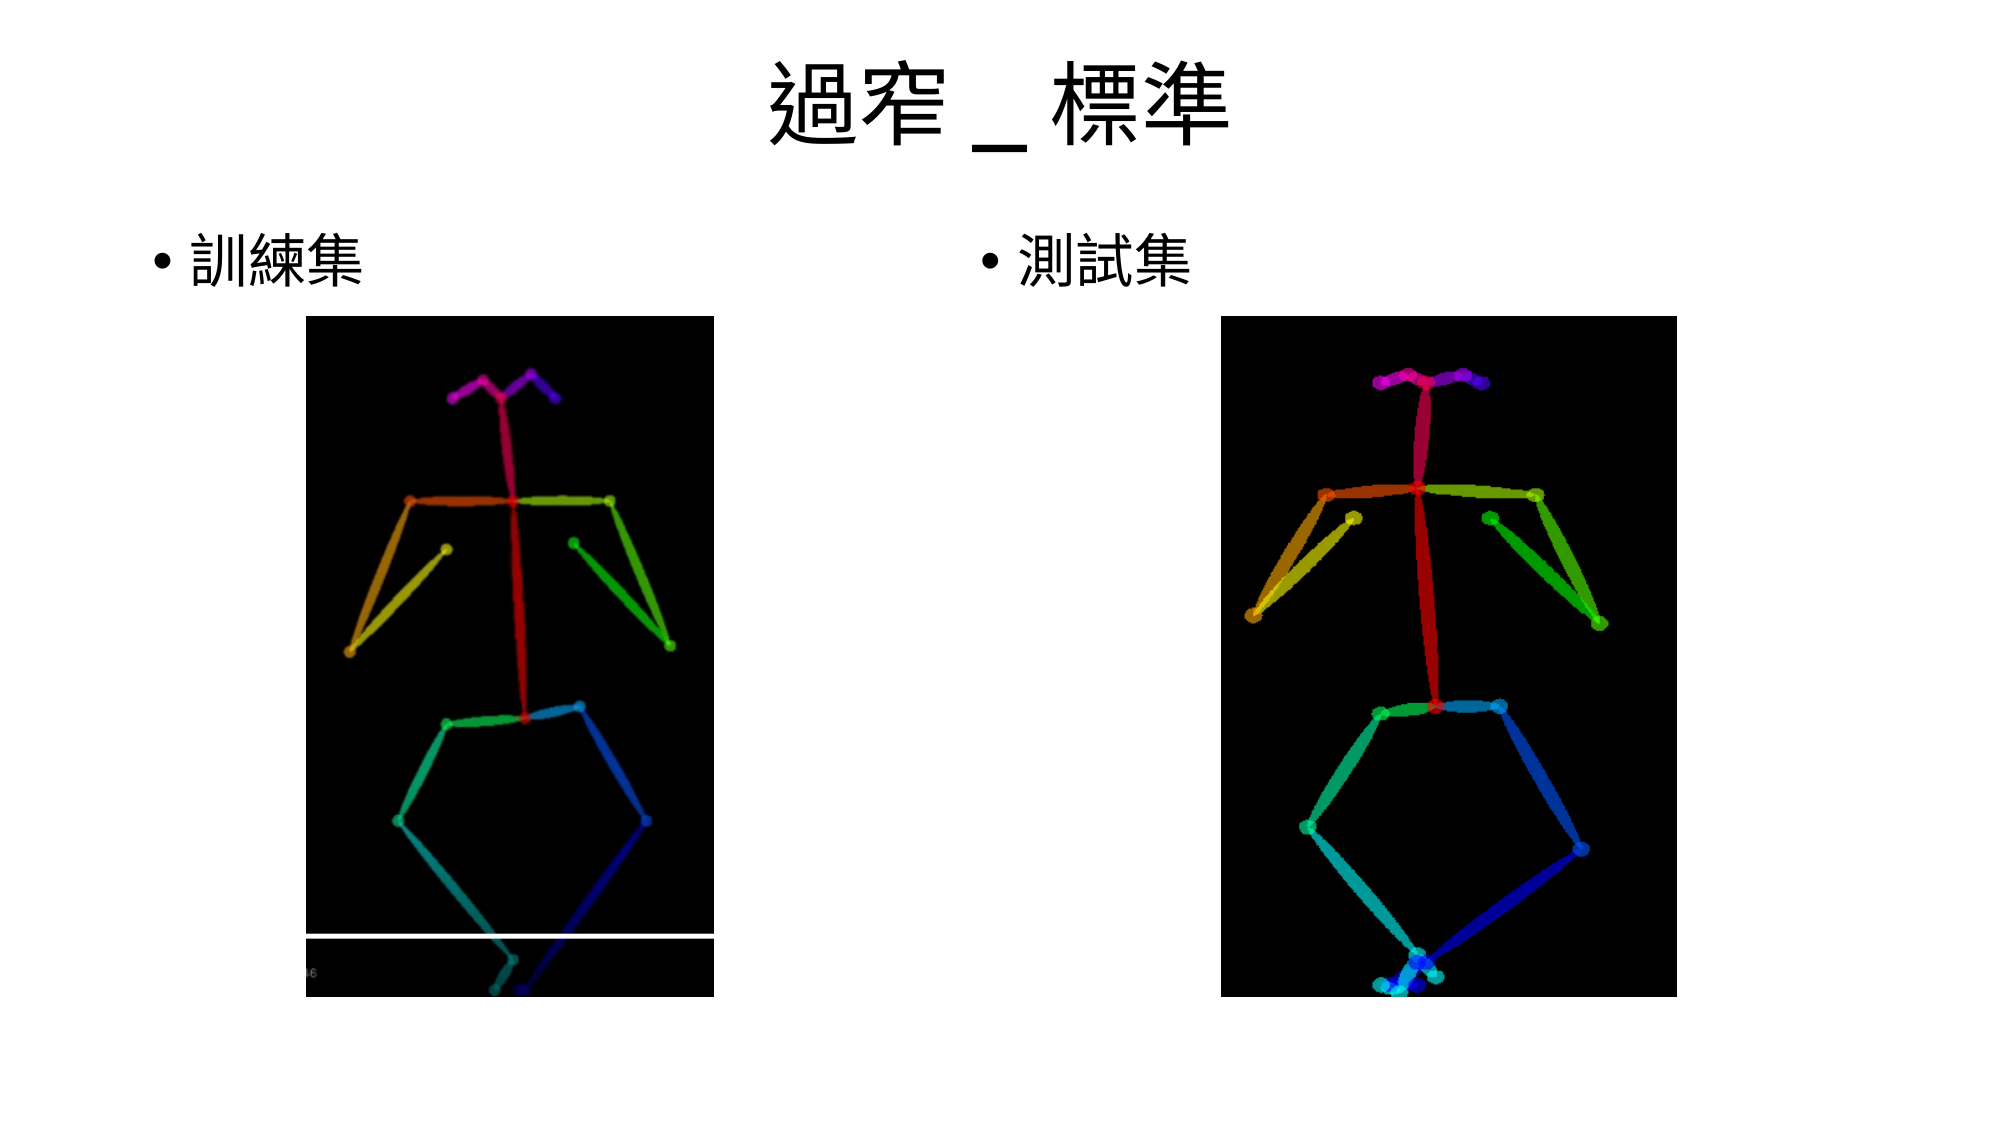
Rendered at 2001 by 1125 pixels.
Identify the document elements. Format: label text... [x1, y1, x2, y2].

list 訓練集 [137, 225, 832, 939]
picture [1221, 316, 1677, 997]
title 過窄_標準 [137, 0, 1863, 218]
picture [306, 316, 714, 997]
text_box 測試集 [965, 225, 1659, 939]
